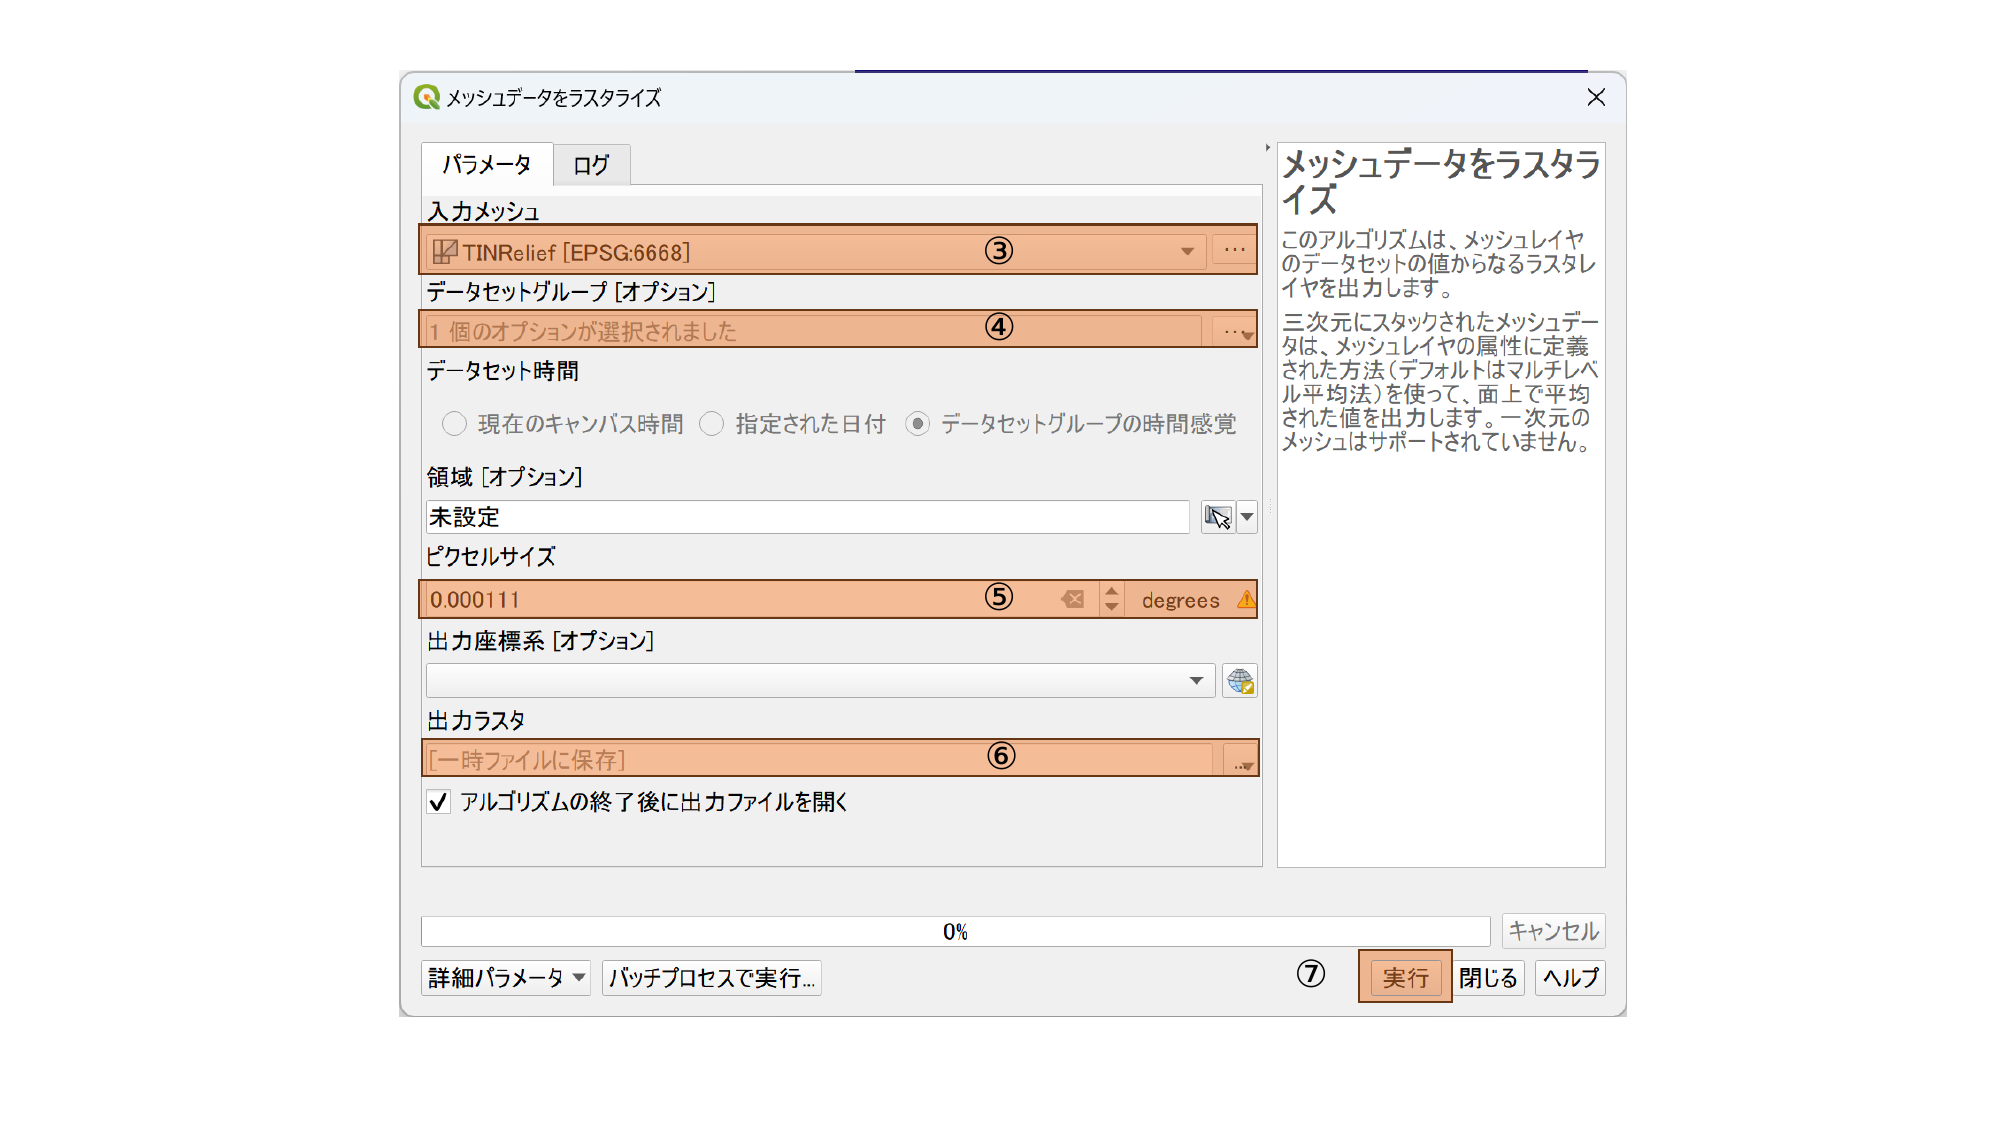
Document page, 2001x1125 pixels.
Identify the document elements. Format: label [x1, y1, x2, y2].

list [399, 70, 1627, 1017]
